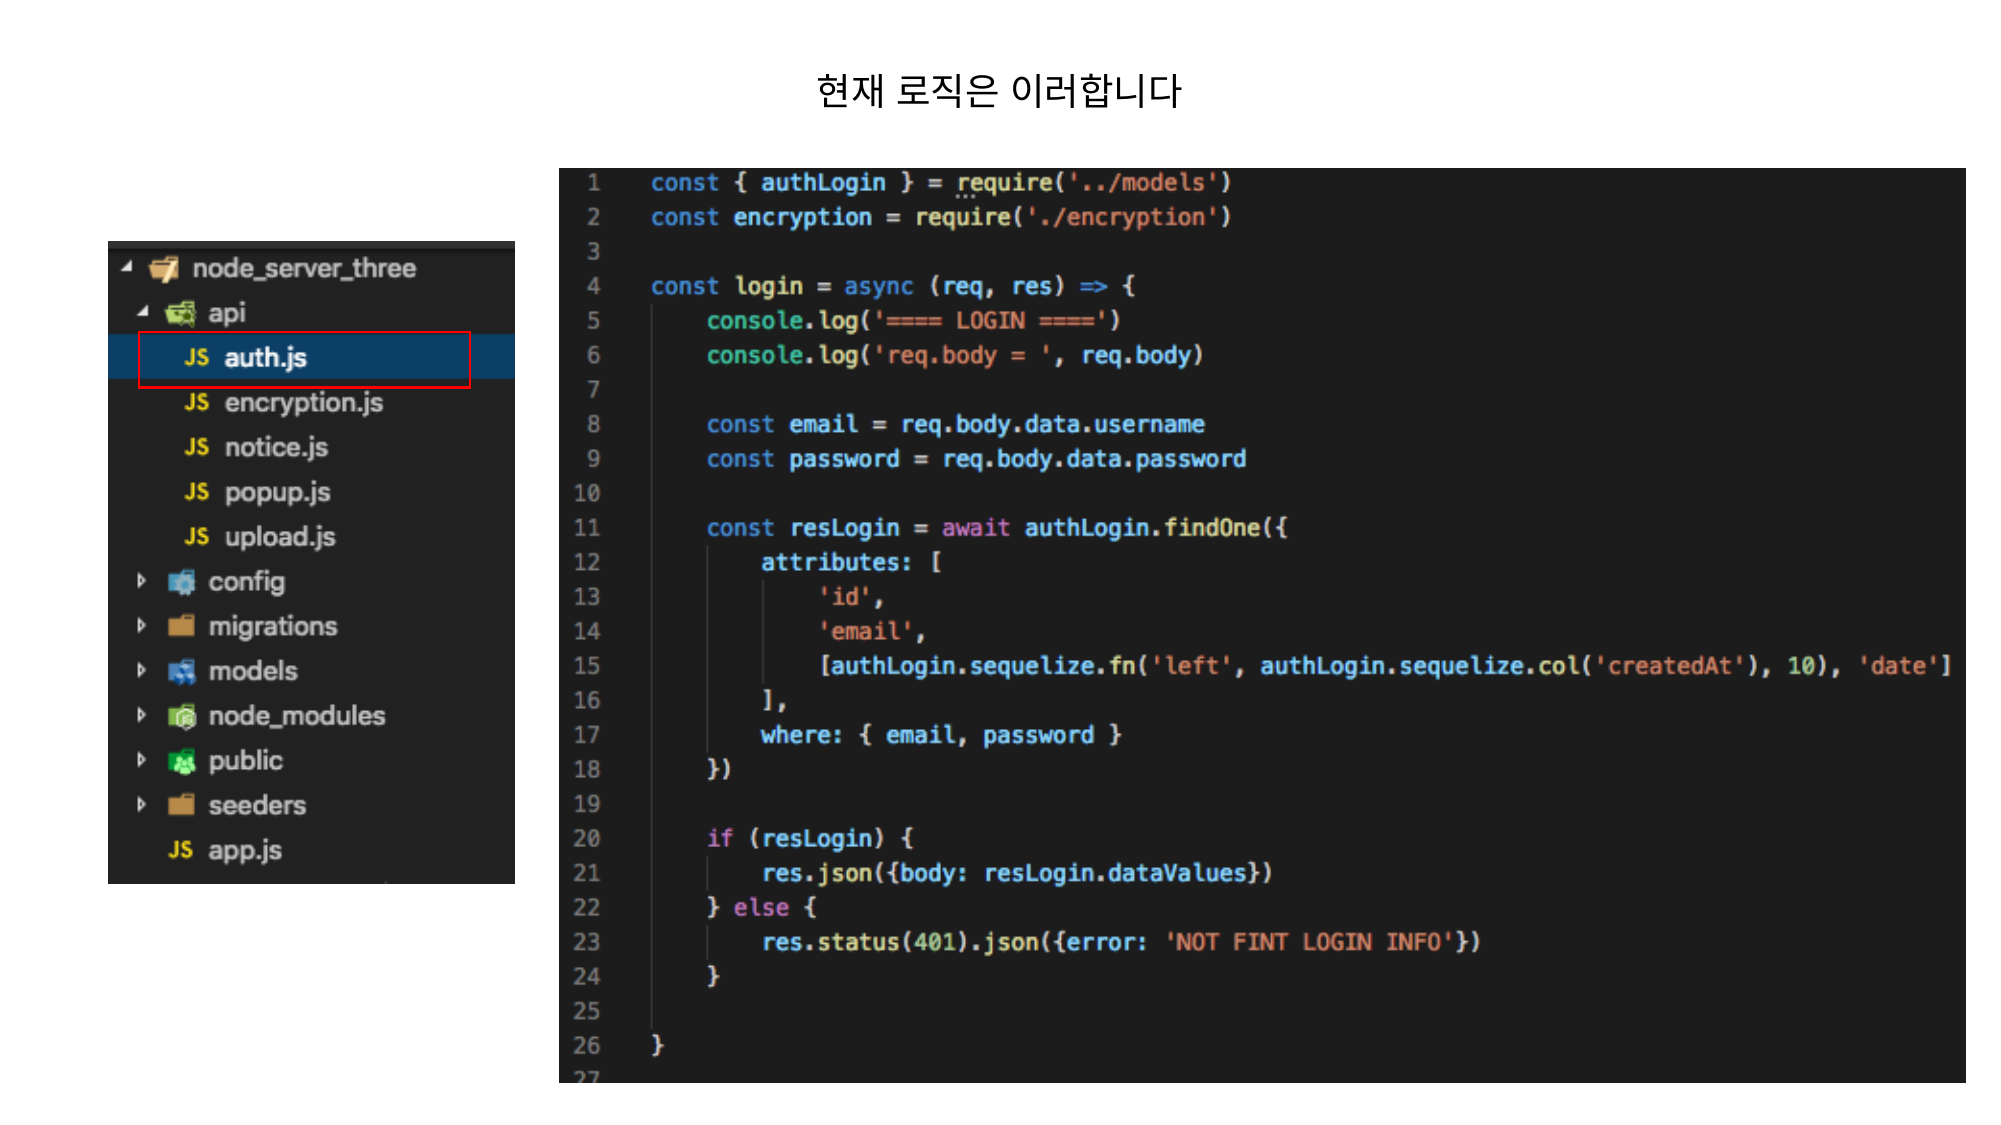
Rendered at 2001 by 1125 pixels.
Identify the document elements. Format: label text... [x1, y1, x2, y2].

picture [108, 241, 515, 884]
text_box 현재 로직은 이러합니다 [802, 60, 1198, 121]
picture [559, 168, 1966, 1083]
